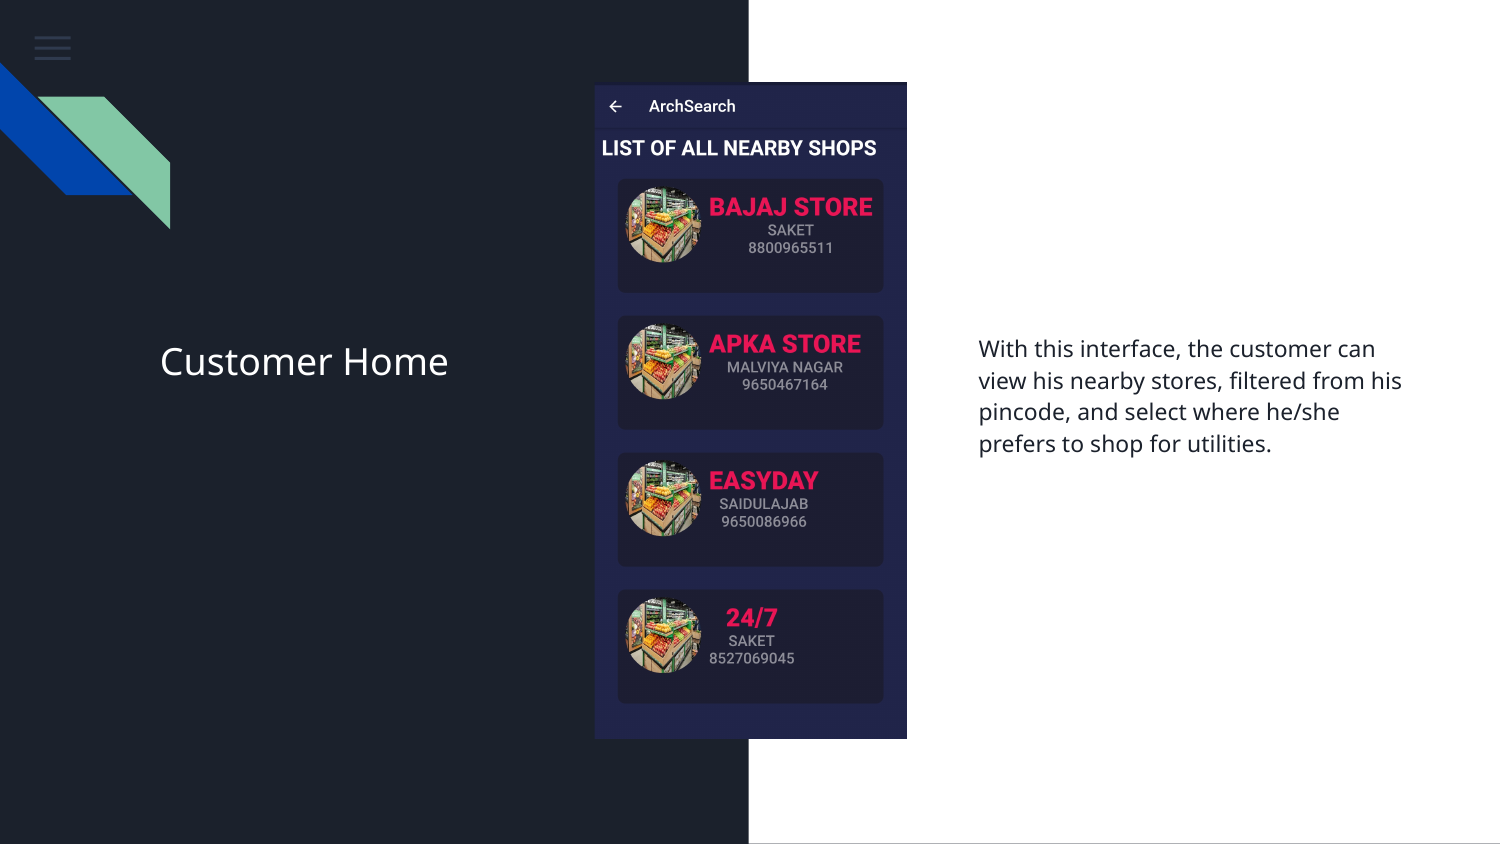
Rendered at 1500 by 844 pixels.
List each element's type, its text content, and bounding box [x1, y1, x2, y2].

list With this interface, the customer can view his nearby stores, filtered from his pincode, and select where he/she prefers to shop for utilities. [963, 315, 1431, 611]
title Customer Home [71, 315, 538, 400]
picture [594, 81, 908, 739]
